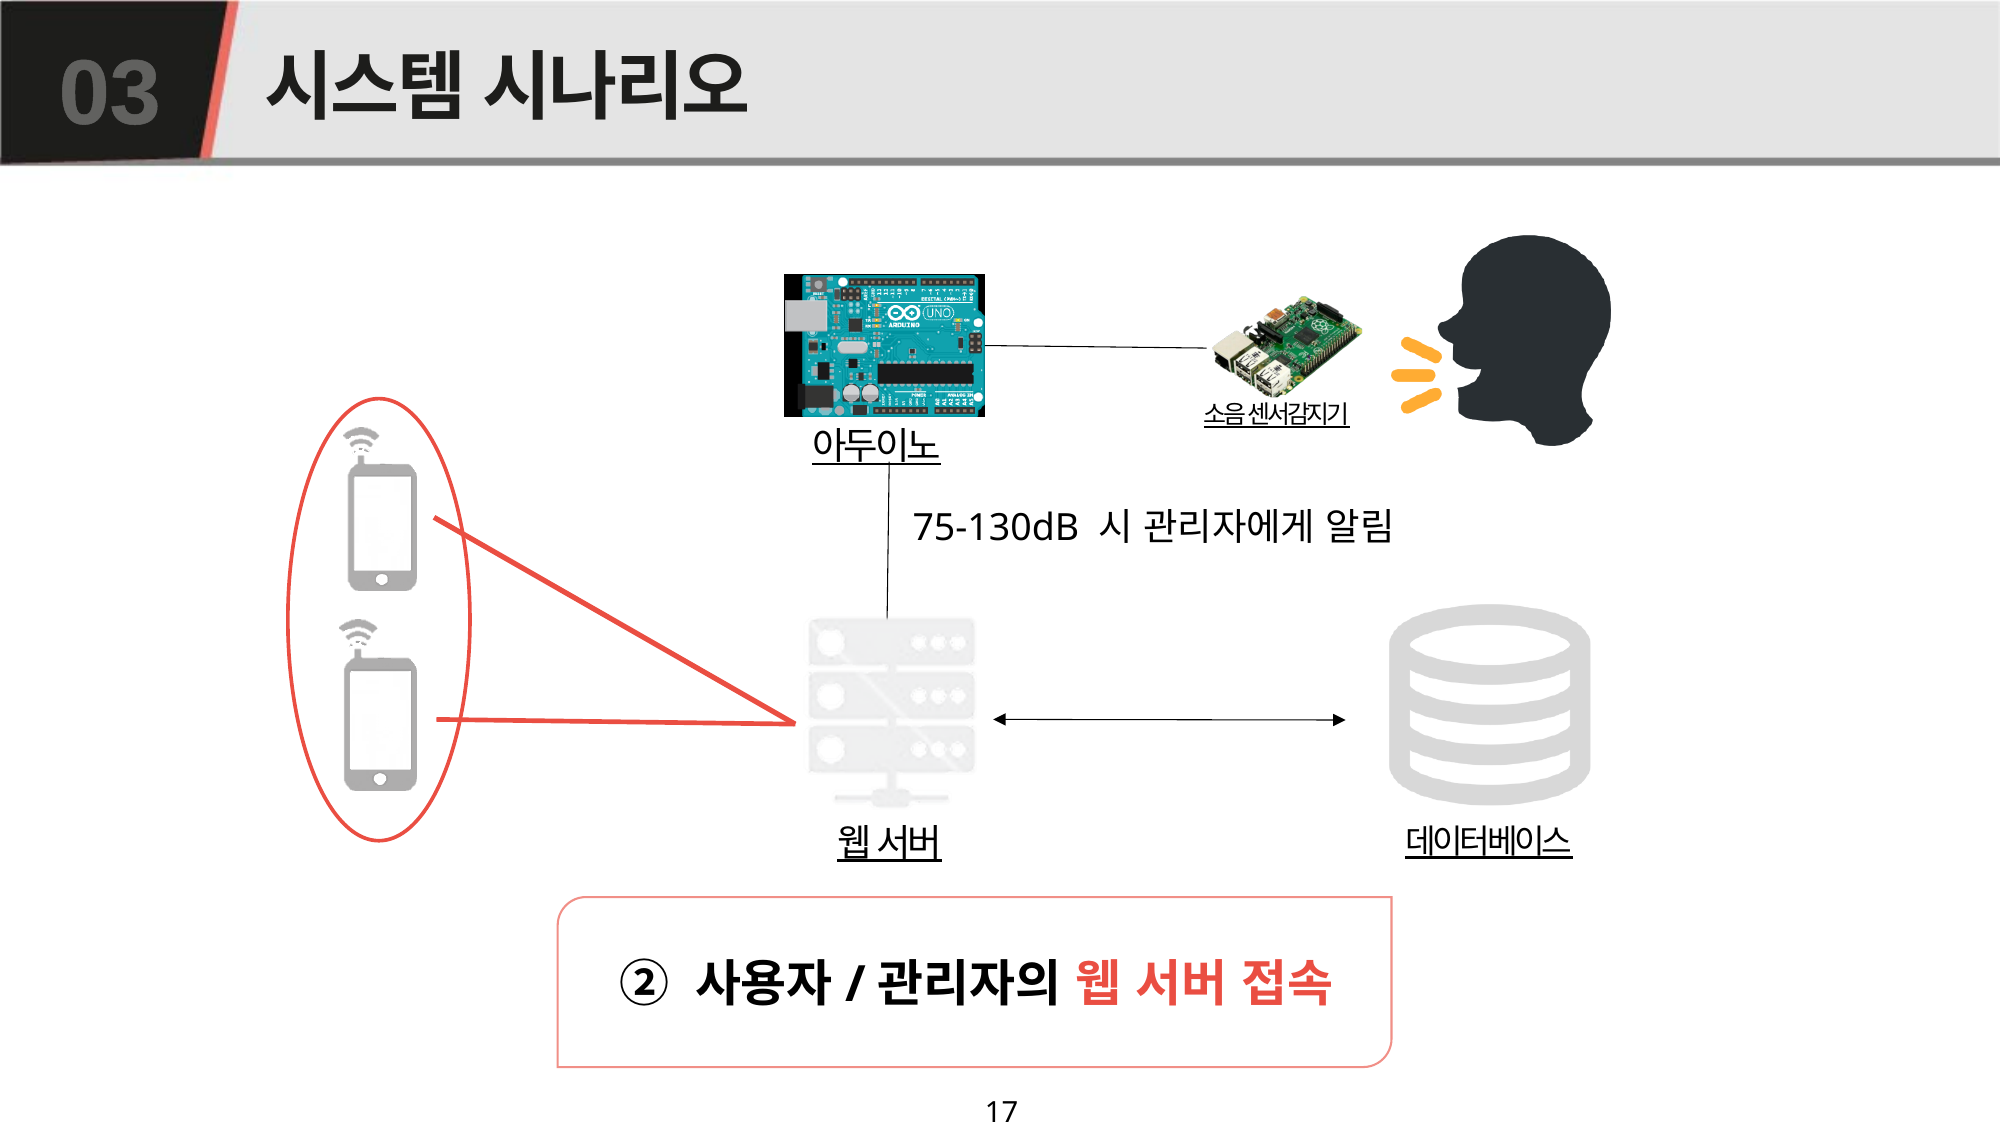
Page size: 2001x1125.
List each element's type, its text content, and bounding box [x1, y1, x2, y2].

slide_number 17 [776, 1083, 1227, 1125]
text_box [984, 345, 1207, 349]
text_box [338, 290, 1634, 858]
text_box [556, 896, 1393, 1069]
picture [0, 0, 2000, 1124]
text_box 03 [43, 24, 176, 150]
text_box ② 사용자/관리자의 웹 서버 접속 [604, 944, 1349, 1019]
title 시스템 시나리오 [249, 5, 1975, 174]
text_box [286, 420, 338, 819]
